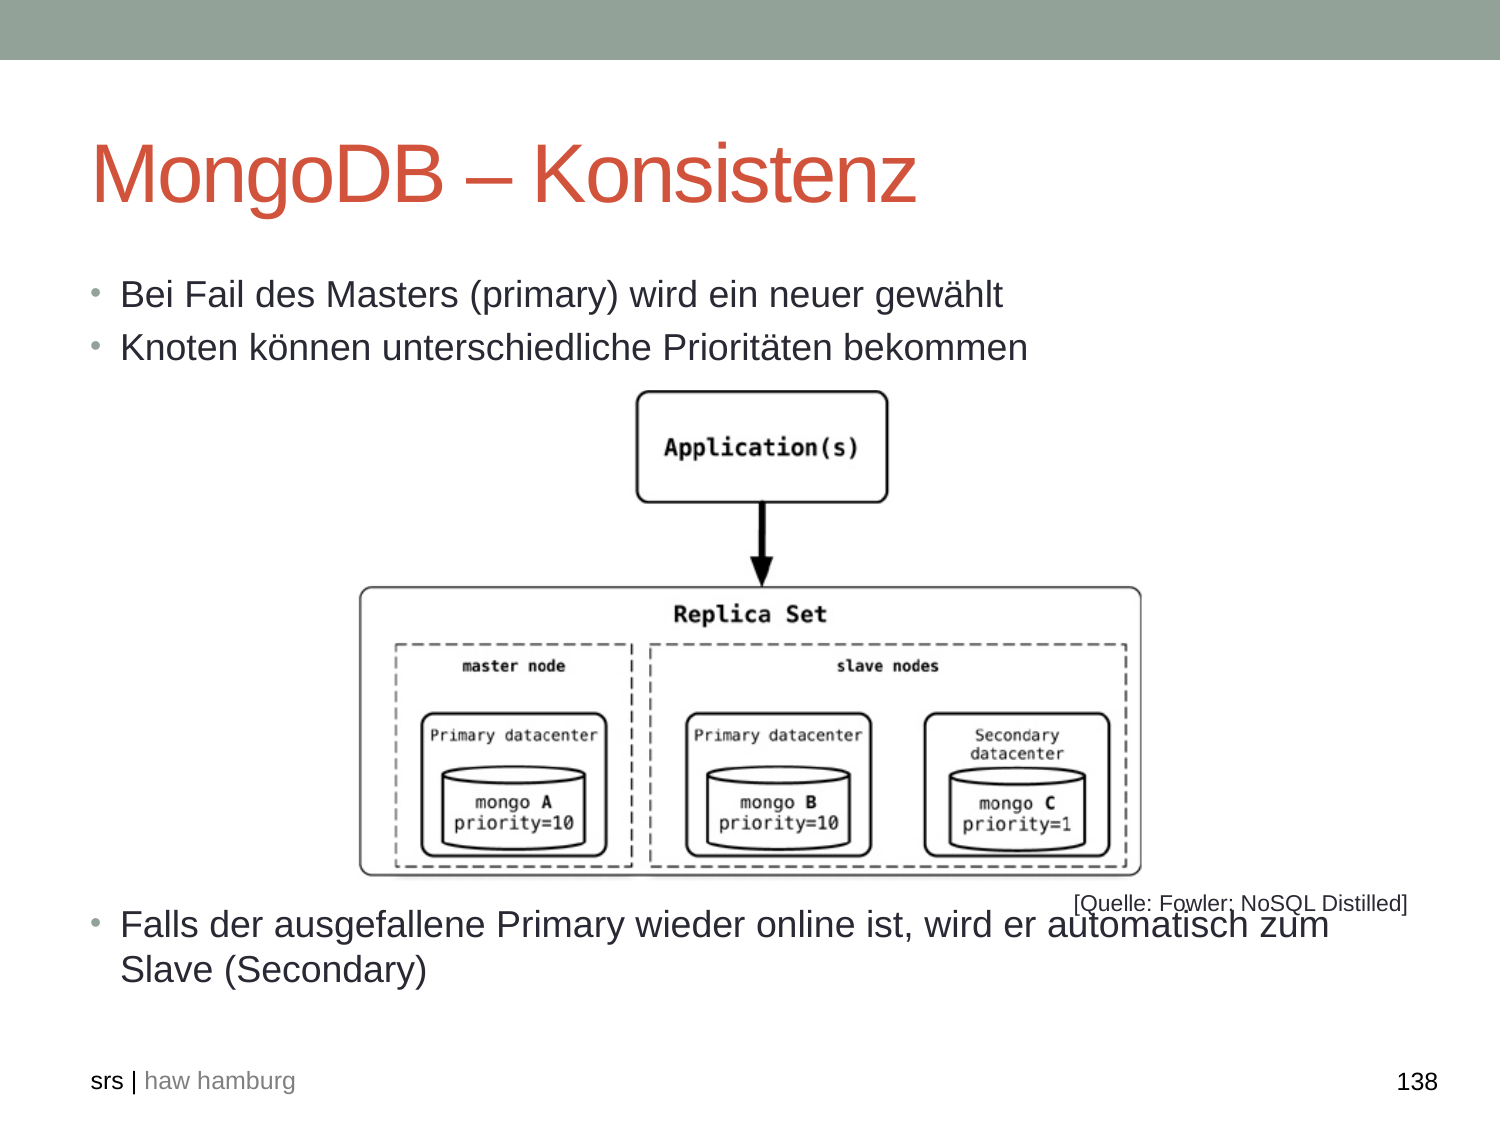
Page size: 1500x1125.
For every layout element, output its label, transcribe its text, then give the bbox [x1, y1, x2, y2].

list Bei Fail des Masters (primary) wird ein neuer gewählt Knoten können unterschiedliche Prioritäten bekommen Falls der ausgefallene Primary wieder online ist, wird er automatisch zum Slave (Secondary) [75, 262, 1425, 1063]
text_box [Quelle: Fowler: NoSQL Distilled] [1058, 880, 1424, 924]
title MongoDB – Konsistenz [75, 87, 1425, 250]
picture [345, 390, 1156, 882]
